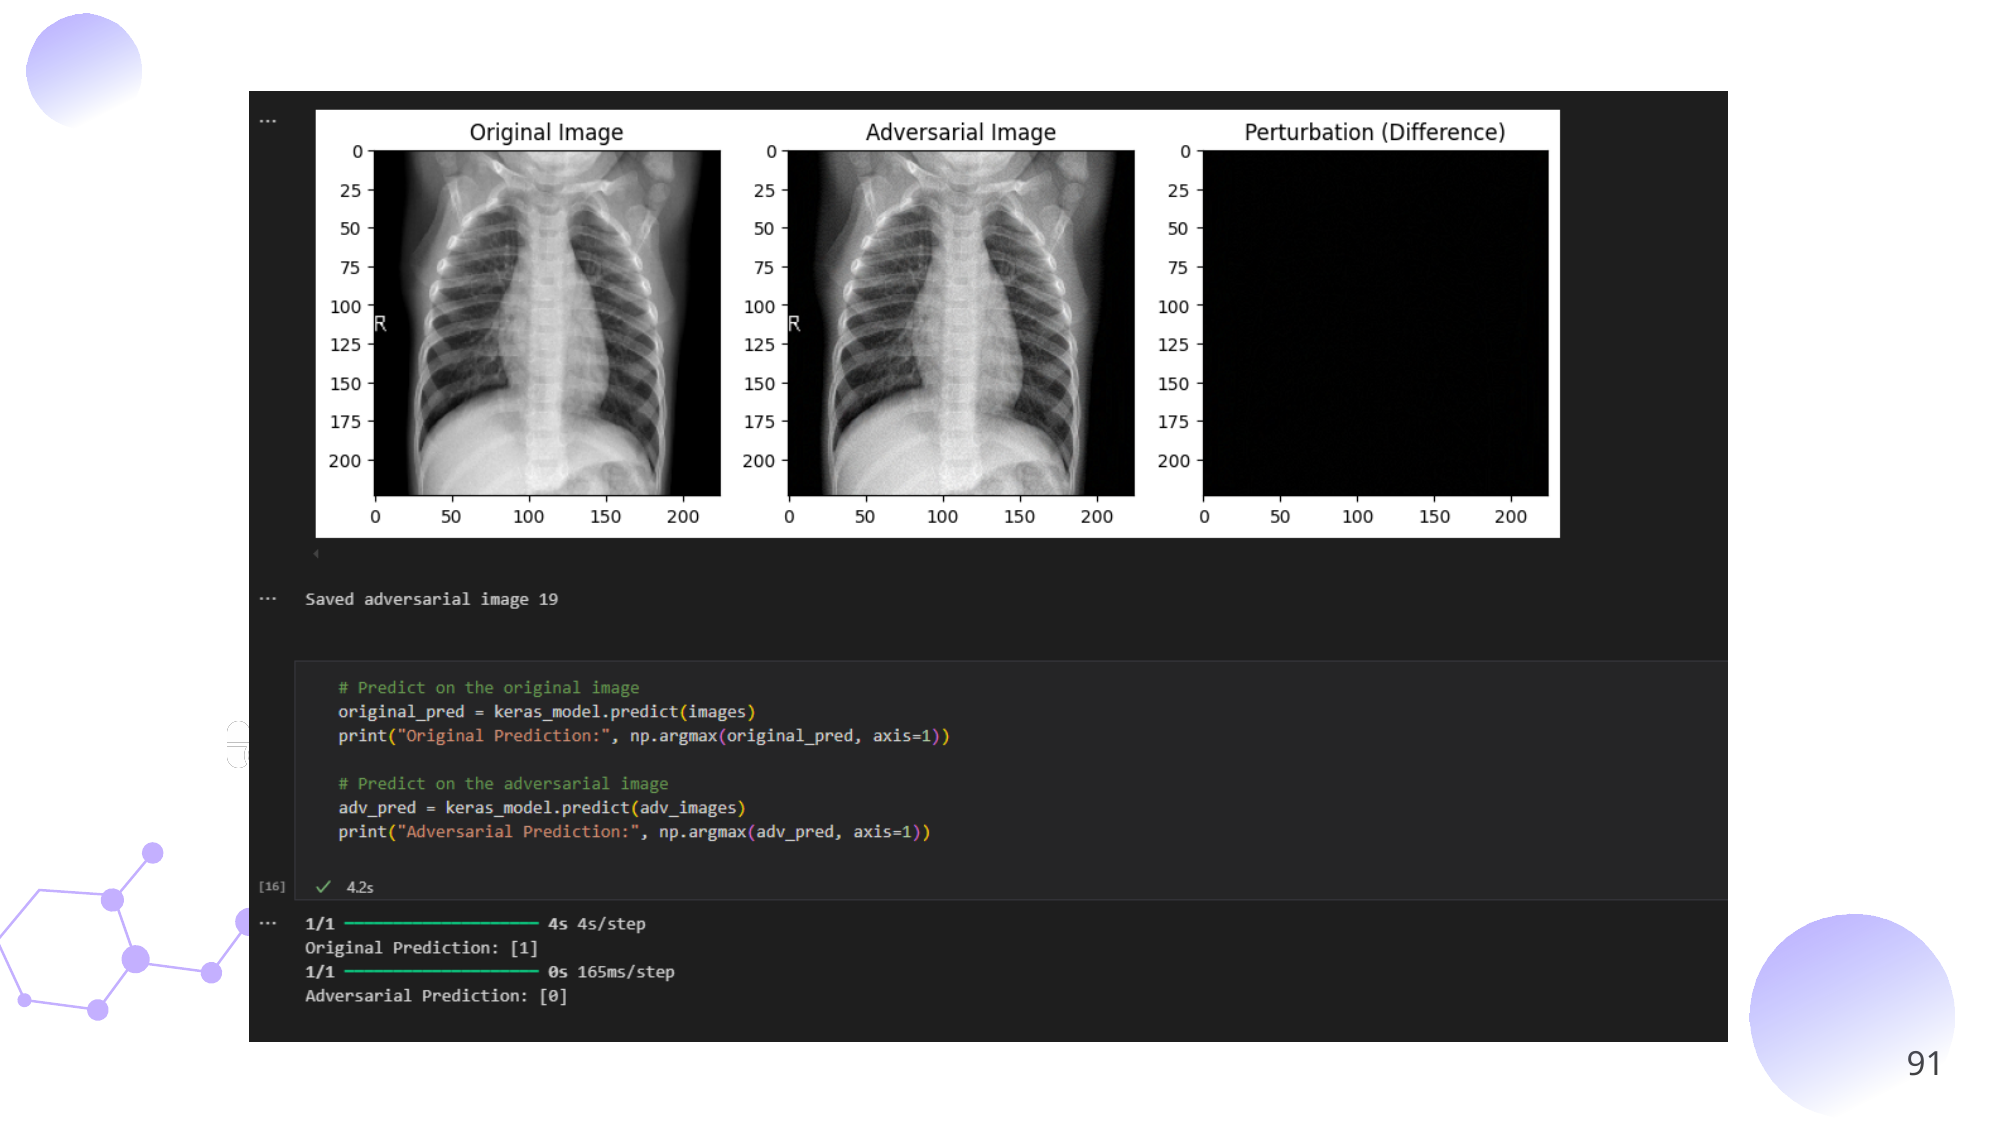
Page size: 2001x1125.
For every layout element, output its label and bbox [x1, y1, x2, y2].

text_box [0, 837, 249, 1025]
text_box [26, 13, 142, 129]
text_box [1749, 913, 1955, 1119]
picture [227, 91, 1728, 1042]
